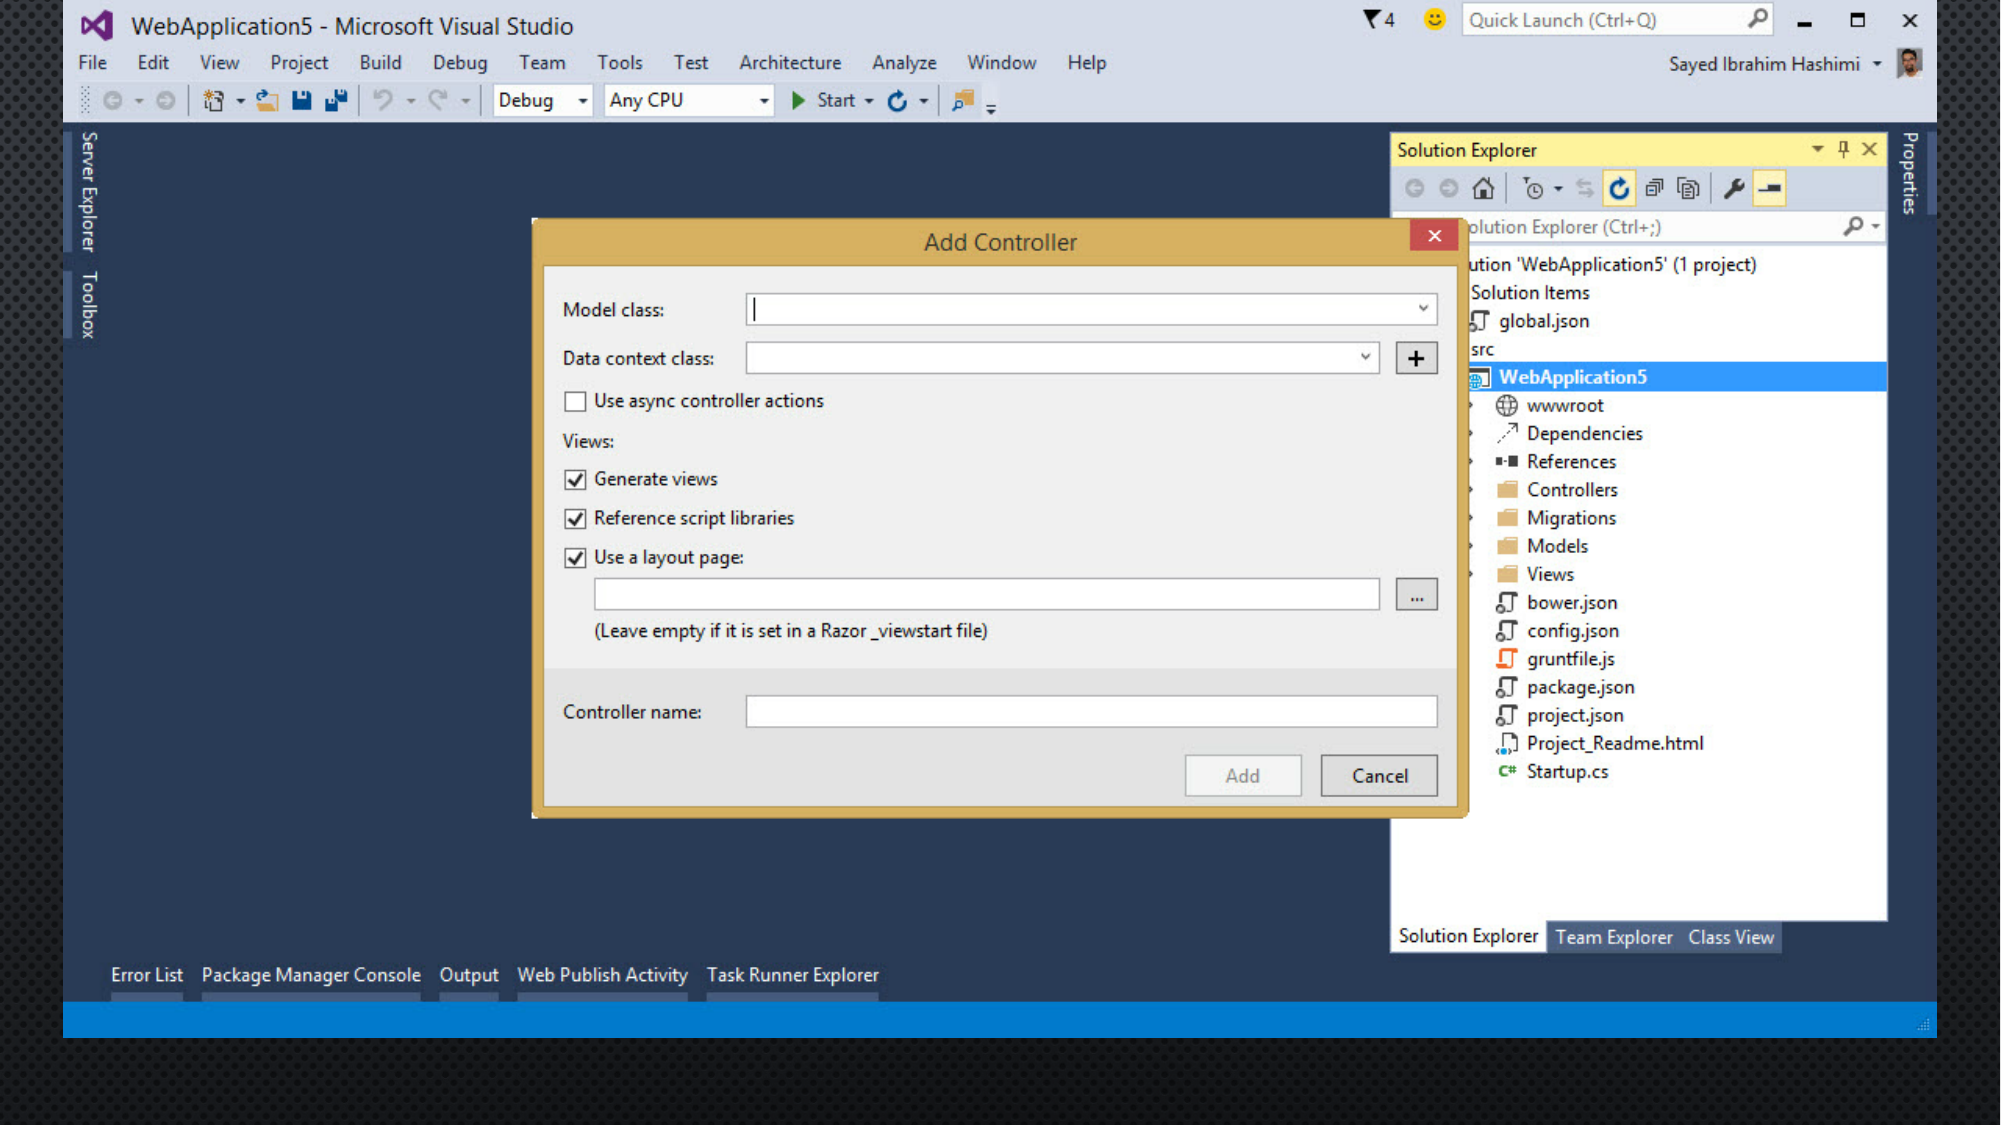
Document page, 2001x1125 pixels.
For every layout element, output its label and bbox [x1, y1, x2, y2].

picture [63, 0, 1937, 1038]
